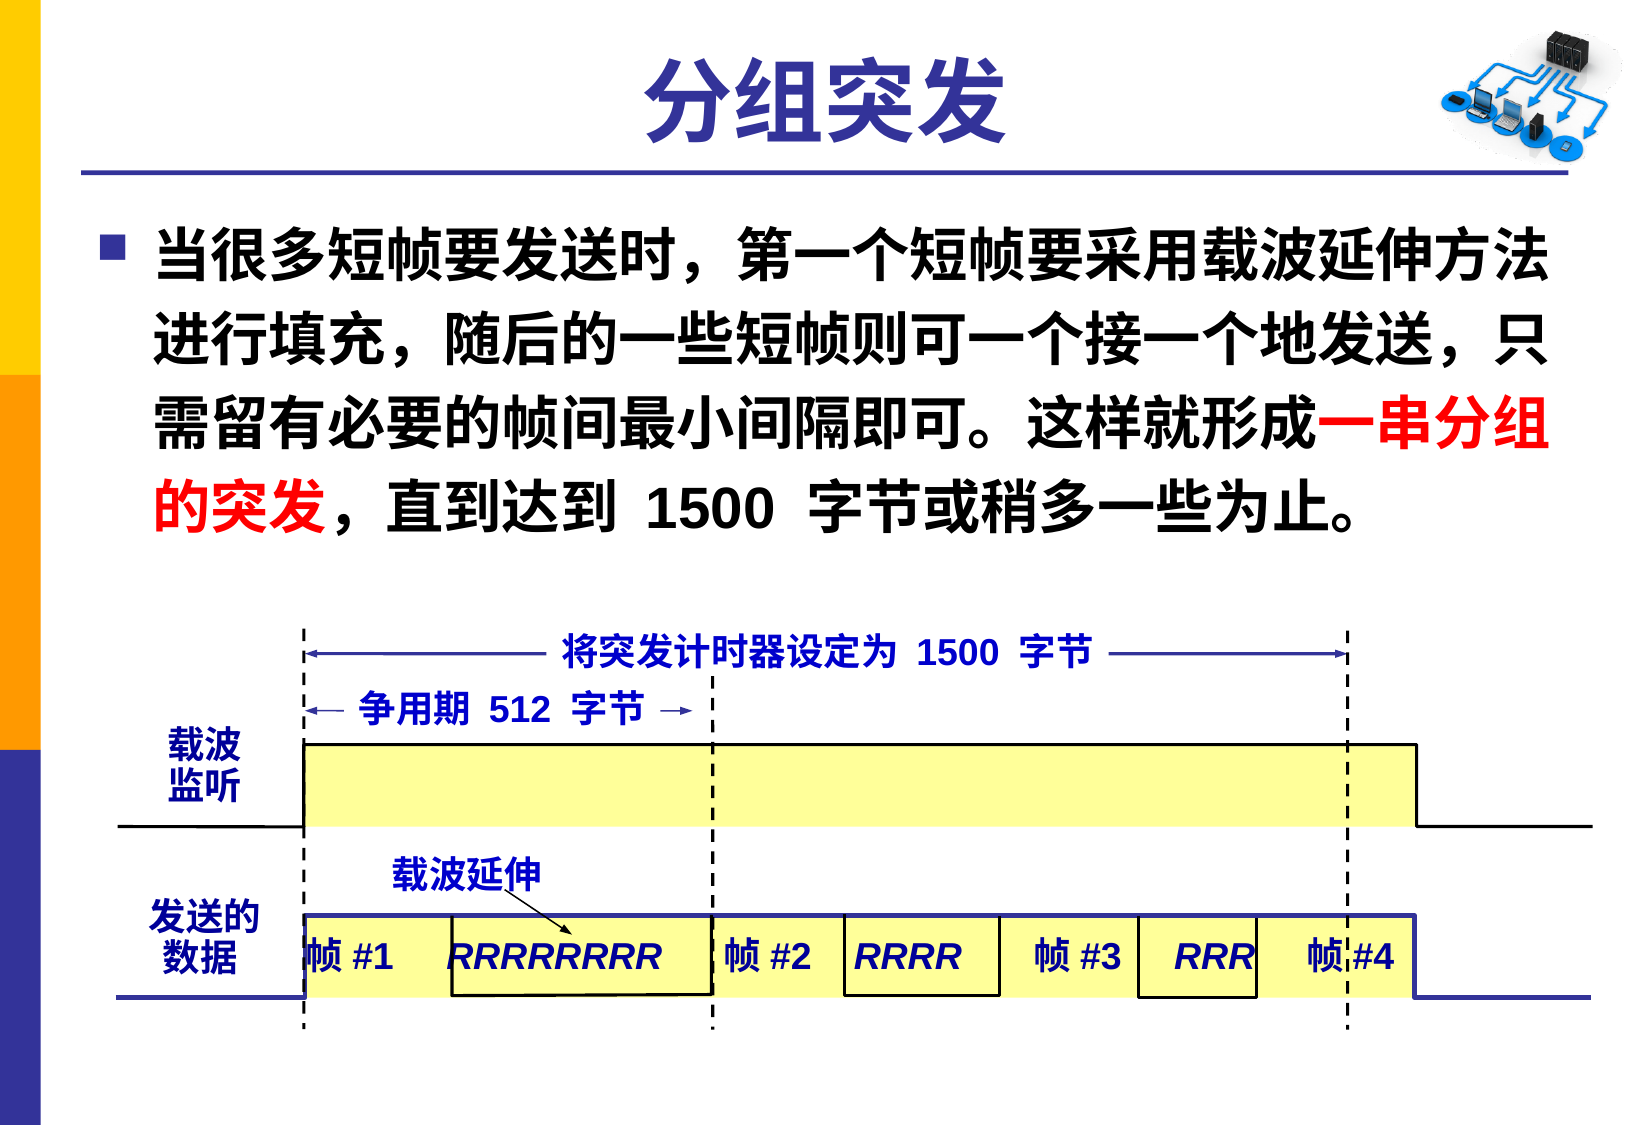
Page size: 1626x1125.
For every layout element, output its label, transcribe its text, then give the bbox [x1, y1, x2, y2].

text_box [115, 620, 1593, 1030]
picture [1438, 30, 1624, 165]
list 当很多短帧要发送时，第一个短帧要采用载波延伸方法进行填充，随后的一些短帧则可一个接一个地发送，只需留有必要的帧间最小间隔即可。这样就形成一串分组的突发，直到达到 1500 字节或稍多一些为止。 [81, 196, 1569, 570]
title 分组突发 [81, 30, 1569, 161]
